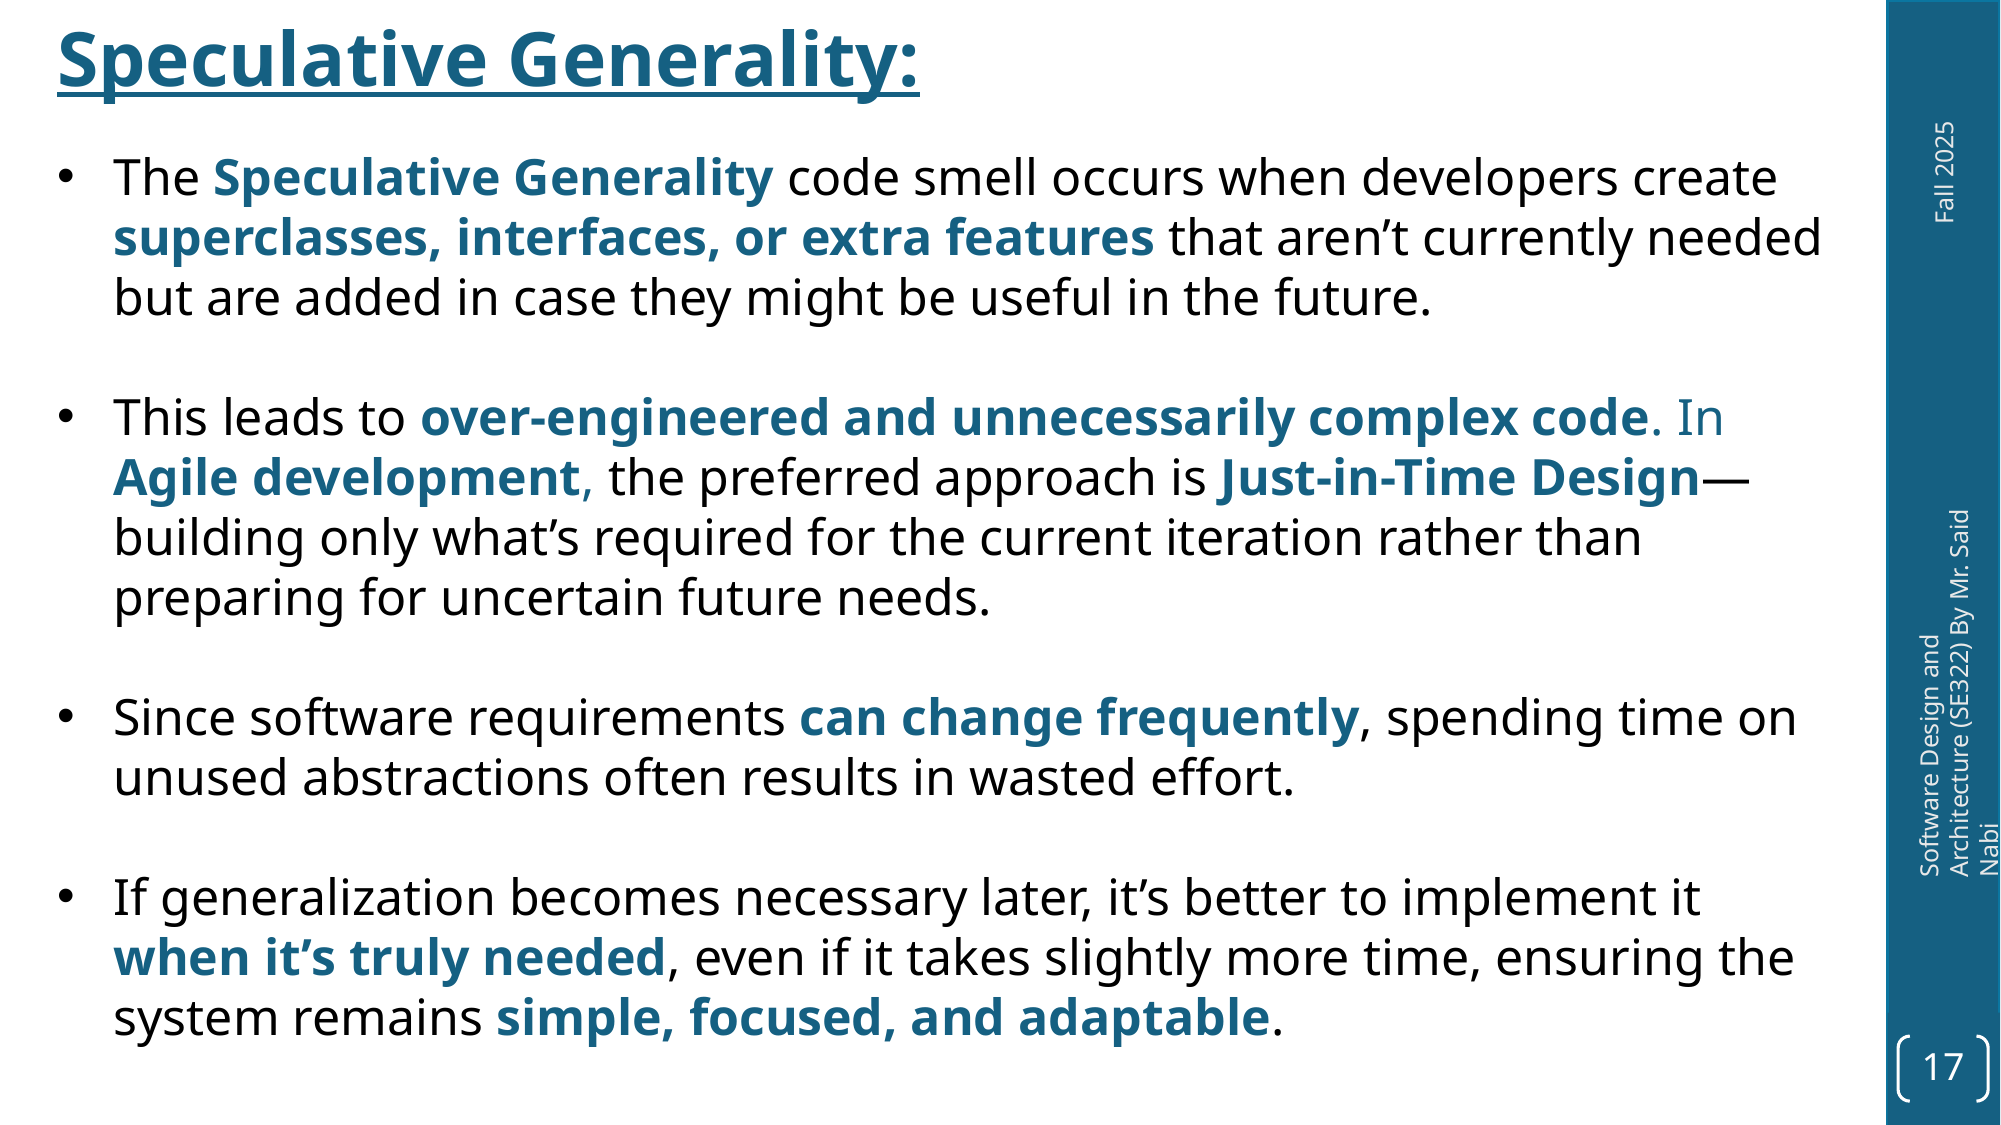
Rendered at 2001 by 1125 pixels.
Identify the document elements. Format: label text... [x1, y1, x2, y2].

text_box The Speculative Generality code smell occurs when developers create superclasses, interfaces, or extra features that aren’t currently needed but are added in case they might be useful in the future. This leads to over-engineered and unnecessarily complex code. In Agile development, the preferred approach is Just-in-Time Design—building only what’s required for the current iteration rather than preparing for uncertain future needs. Since software requirements can change frequently, spending time on unused abstractions often results in wasted effort. If generalization becomes necessary later, it’s better to implement it when it’s truly needed, even if it takes slightly more time, ensuring the system remains simple, focused, and adaptable. [42, 138, 1862, 1053]
text_box Speculative Generality: [42, 13, 1904, 121]
